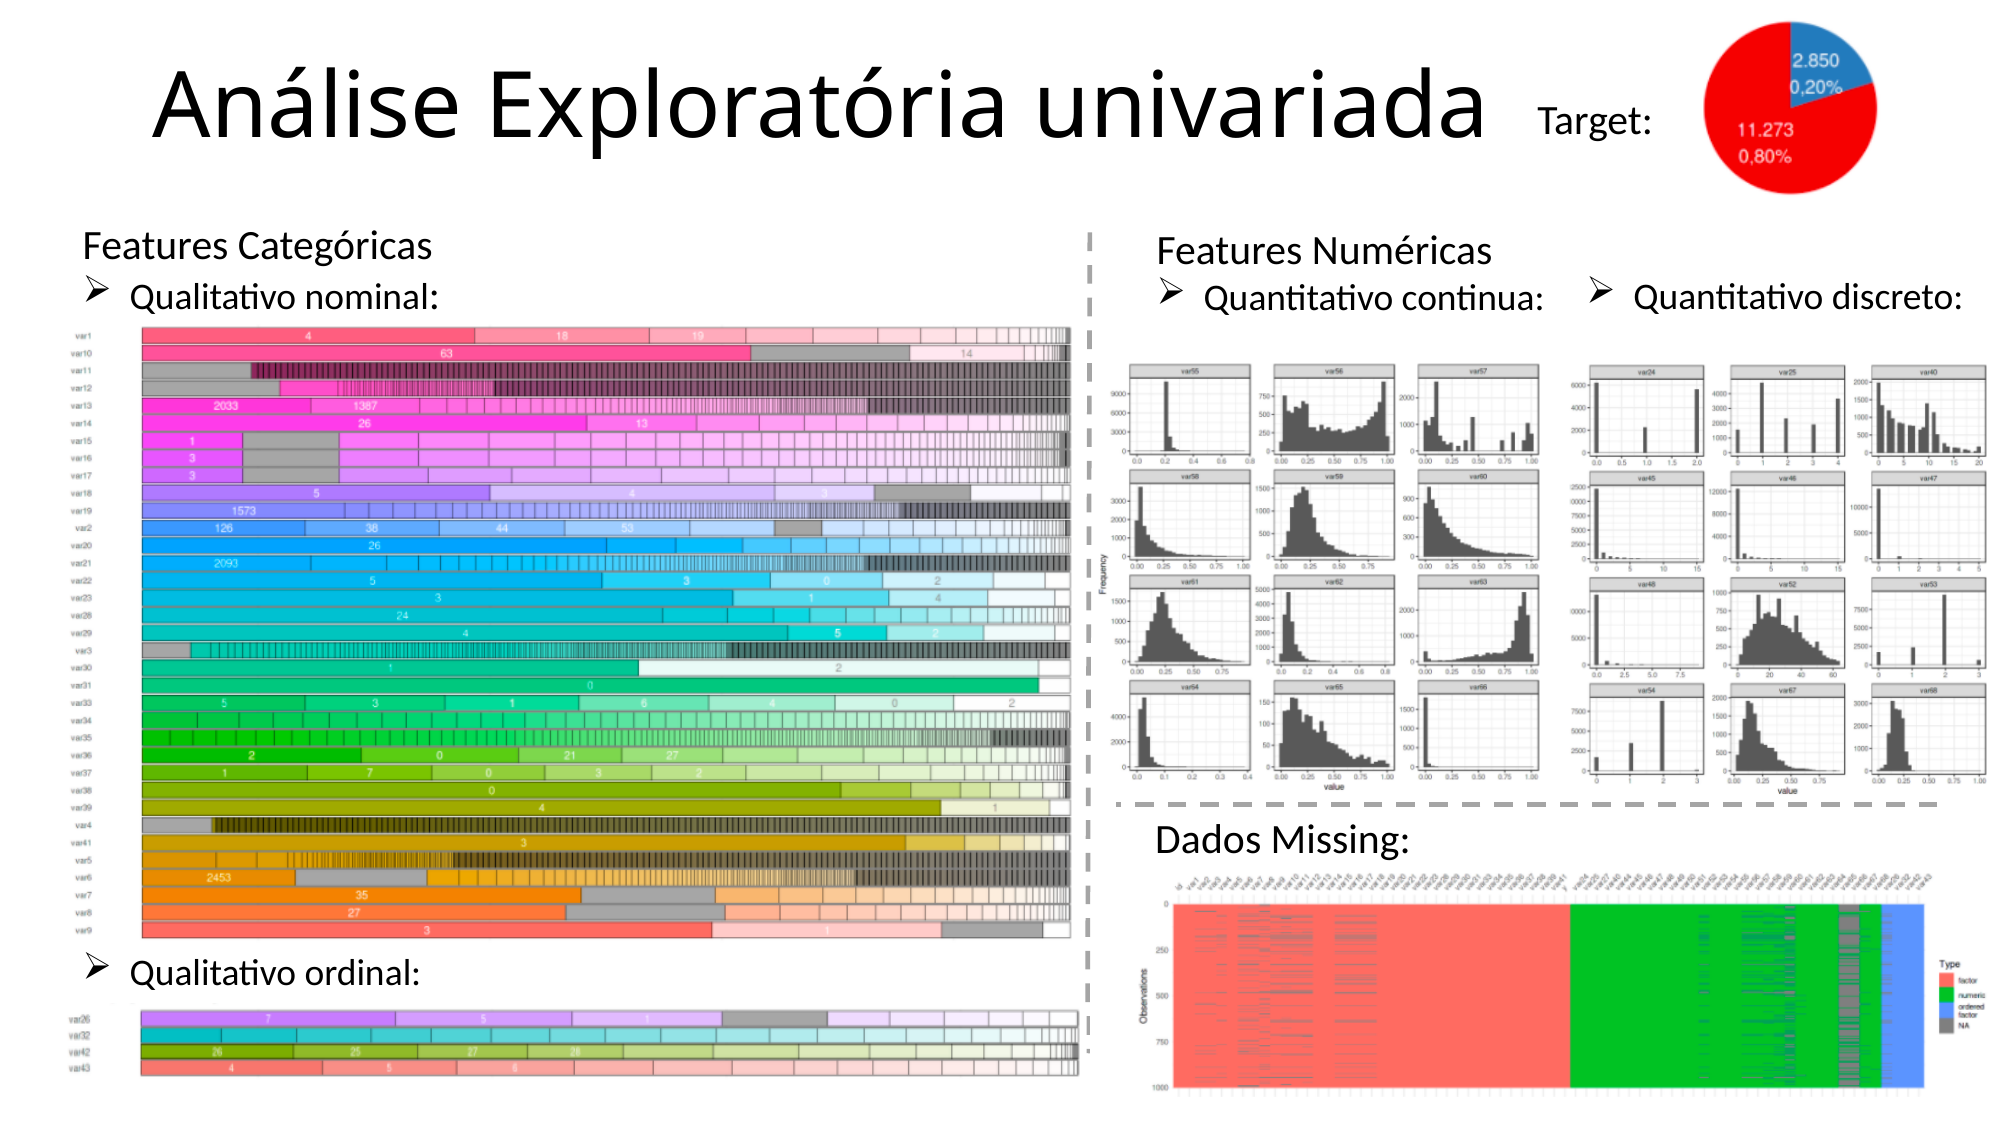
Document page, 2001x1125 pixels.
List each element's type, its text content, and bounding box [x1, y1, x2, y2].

text_box Qualitativo ordinal: [67, 947, 437, 1001]
text_box Quantitativo discreto: [1571, 264, 1979, 325]
text_box Features Numéricas Quantitativo continua: [1141, 215, 1561, 326]
text_box Target: [1522, 85, 1669, 151]
picture [1695, 0, 1899, 209]
picture [1128, 865, 1998, 1098]
picture [63, 1003, 1087, 1085]
title Análise Exploratória univariada [137, 0, 1863, 217]
picture [1094, 357, 1545, 796]
text_box Dados Missing: [1140, 805, 1426, 865]
picture [65, 322, 1080, 947]
text_box Features Categóricas Qualitativo nominal: [67, 210, 458, 322]
picture [1569, 359, 1992, 797]
